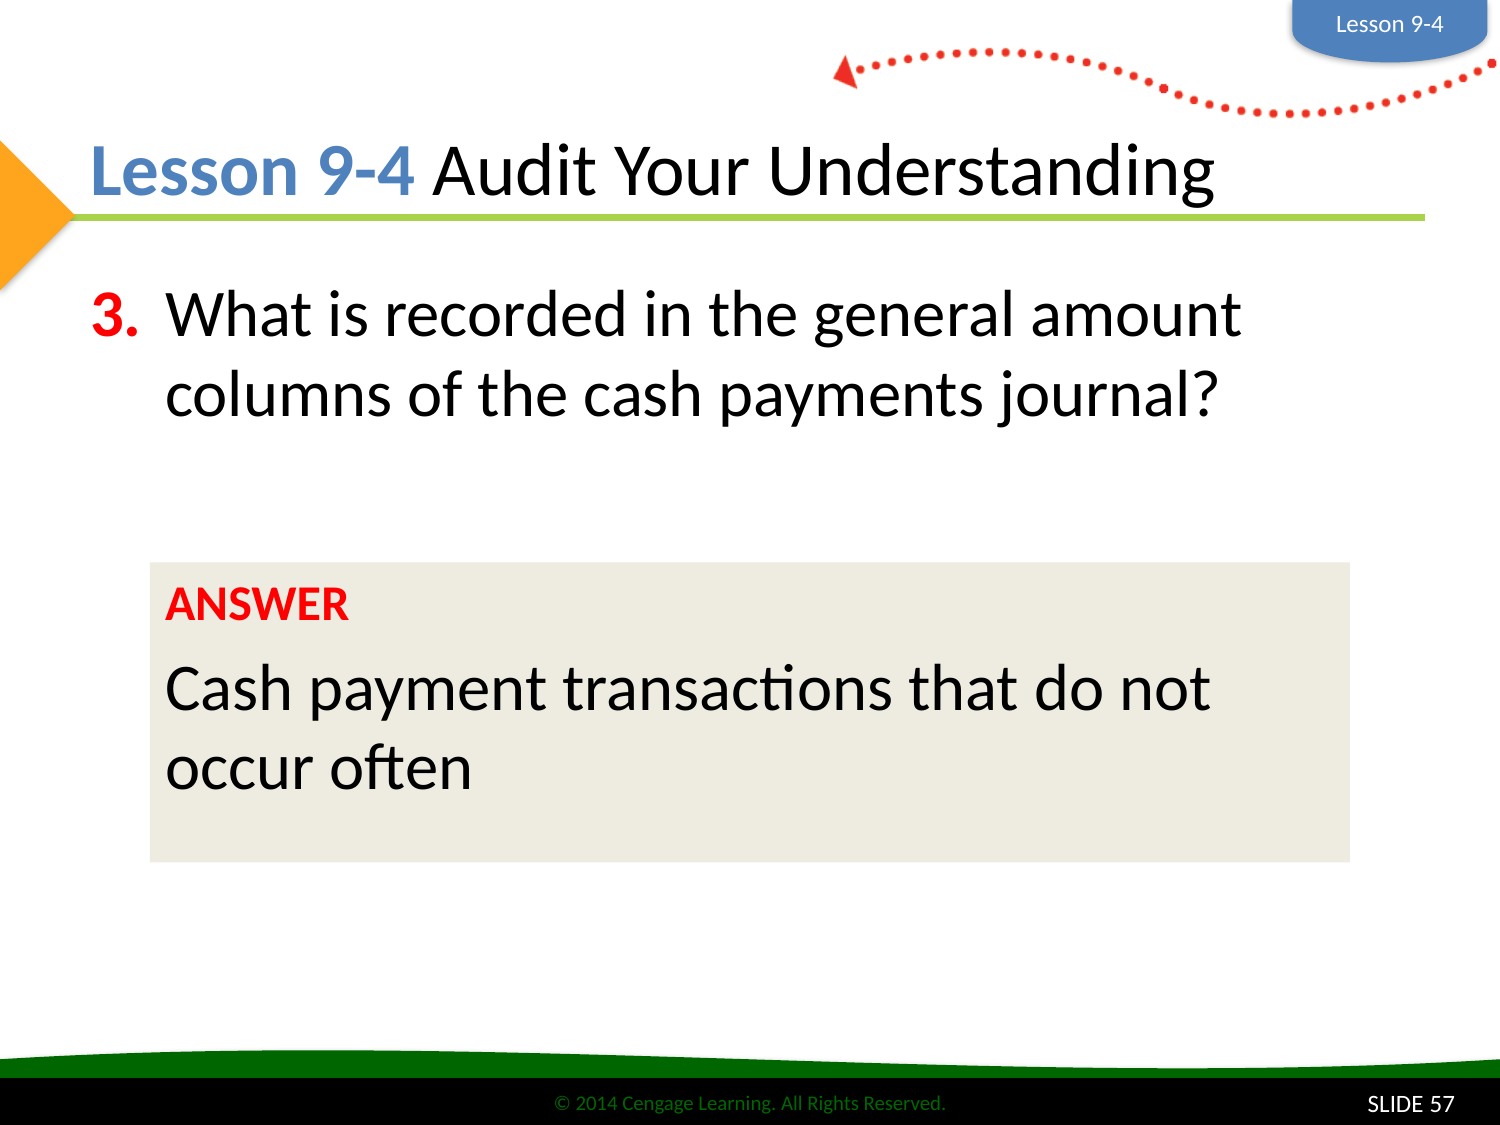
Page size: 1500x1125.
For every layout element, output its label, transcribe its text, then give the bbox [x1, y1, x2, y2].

list 3. What is recorded in the general amount columns of the cash payments journal? [75, 262, 1425, 1005]
title Lesson 9-4 Audit Your Understanding [75, 29, 1350, 218]
text_box [0, 138, 78, 293]
picture [827, 37, 1500, 126]
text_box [1292, 0, 1488, 63]
text_box ANSWER Cash payment transactions that do not occur often [149, 562, 1350, 863]
slide_number SLIDE 57 [1170, 1080, 1470, 1125]
